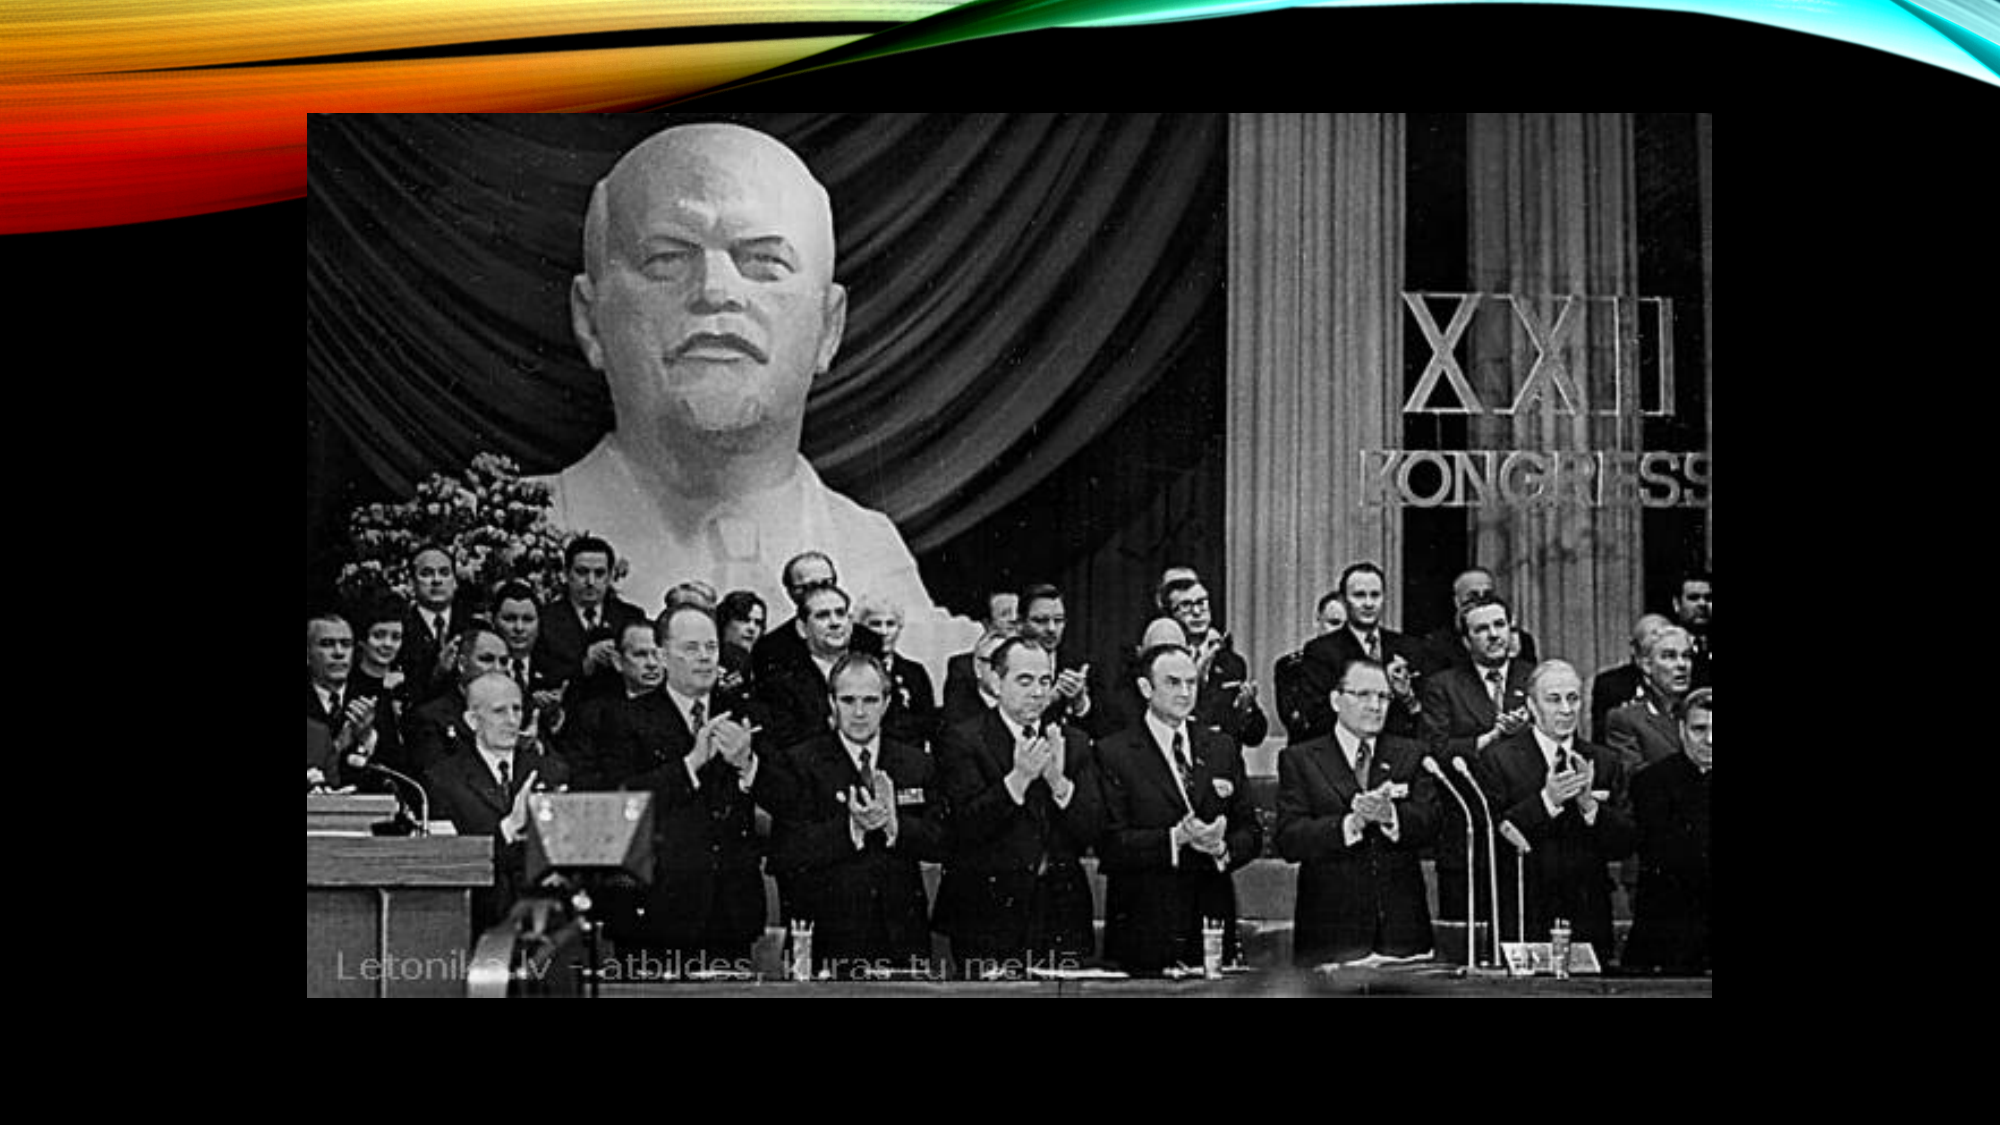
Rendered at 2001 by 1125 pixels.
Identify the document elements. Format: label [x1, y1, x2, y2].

picture [0, 0, 2000, 237]
list [306, 113, 1713, 998]
